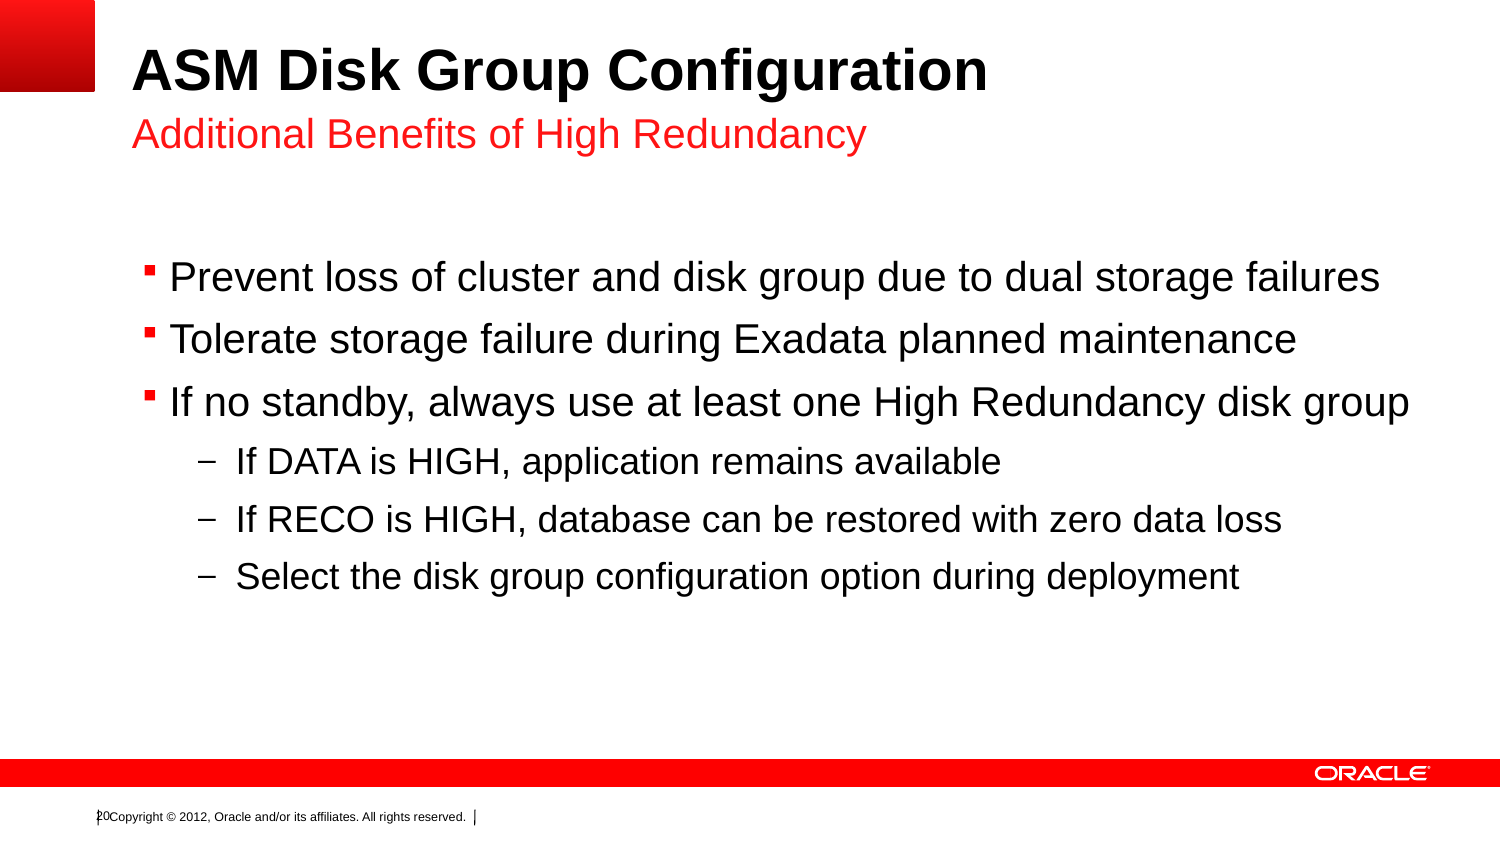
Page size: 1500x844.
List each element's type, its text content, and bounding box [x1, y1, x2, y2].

picture [0, 759, 1500, 787]
list Additional Benefits of High Redundancy [131, 106, 1483, 157]
title ASM Disk Group Configuration [131, 40, 1483, 106]
list Prevent loss of cluster and disk group due to dual storage failures Tolerate storage failure during Exadata planned maintenance If no standby, always use at least one High Redundancy disk group If DATA is HIGH, application remains available If RECO is HIGH, database can be restored with zero data loss Select the disk group configuration option during deployment [131, 249, 1483, 753]
